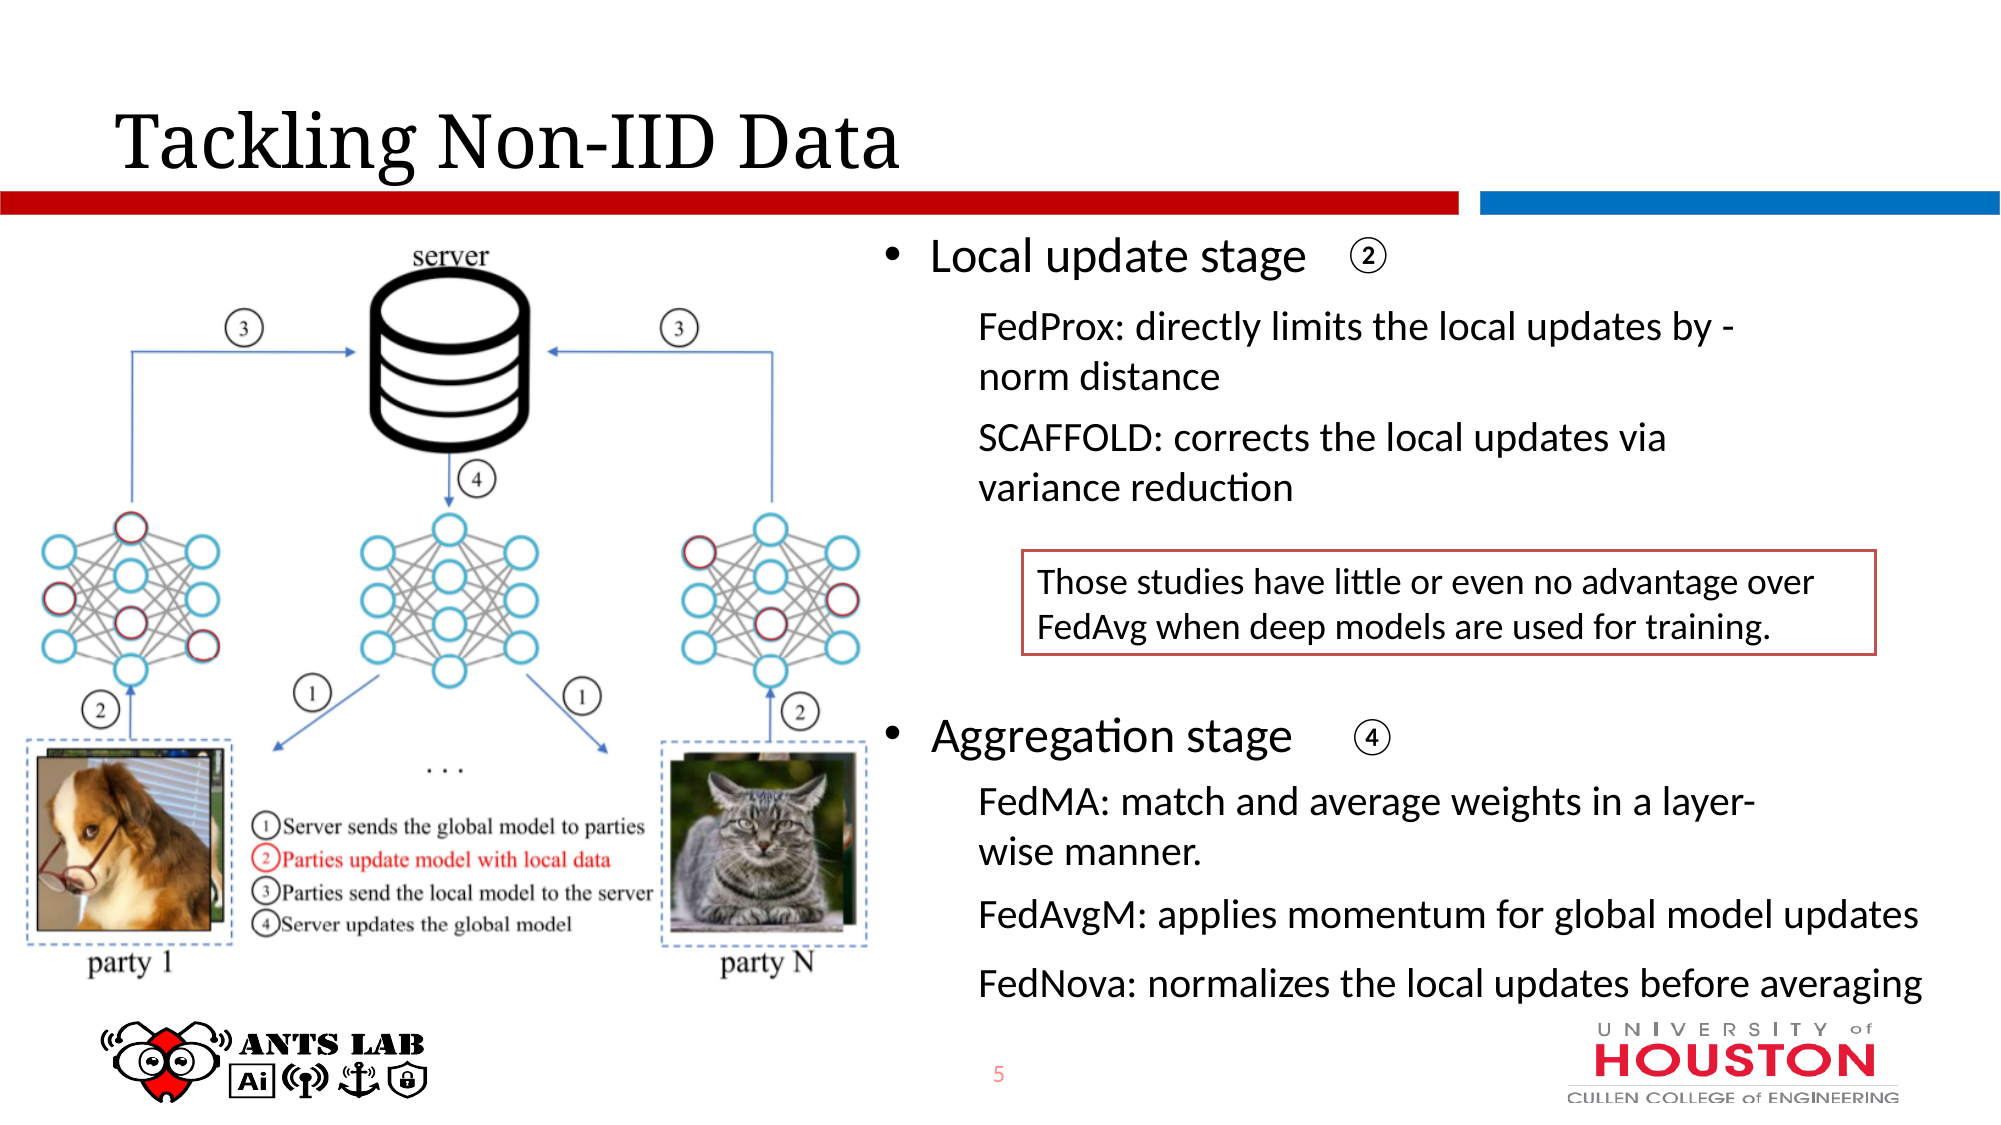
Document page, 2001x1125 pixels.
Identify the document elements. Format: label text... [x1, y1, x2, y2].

slide_number 5 [99, 1042, 1899, 1103]
picture [15, 229, 880, 987]
text_box SCAFFOLD: corrects the local updates via variance reduction [963, 402, 1817, 518]
text_box [1329, 223, 1398, 283]
text_box Local update stage [869, 215, 1372, 291]
text_box FedMA: match and average weights in a layer-wise manner. [963, 766, 1817, 879]
text_box Those studies have little or even no advantage over FedAvg when deep models are used for training. [1021, 549, 1876, 656]
text_box FedAvgM: applies momentum for global model updates [963, 879, 1972, 945]
text_box Aggregation stage [880, 695, 1329, 770]
title Tackling Non-IID Data [99, 45, 1900, 233]
picture [99, 1021, 435, 1042]
text_box FedNova: normalizes the local updates before averaging [963, 948, 1972, 1014]
text_box [1332, 704, 1402, 765]
